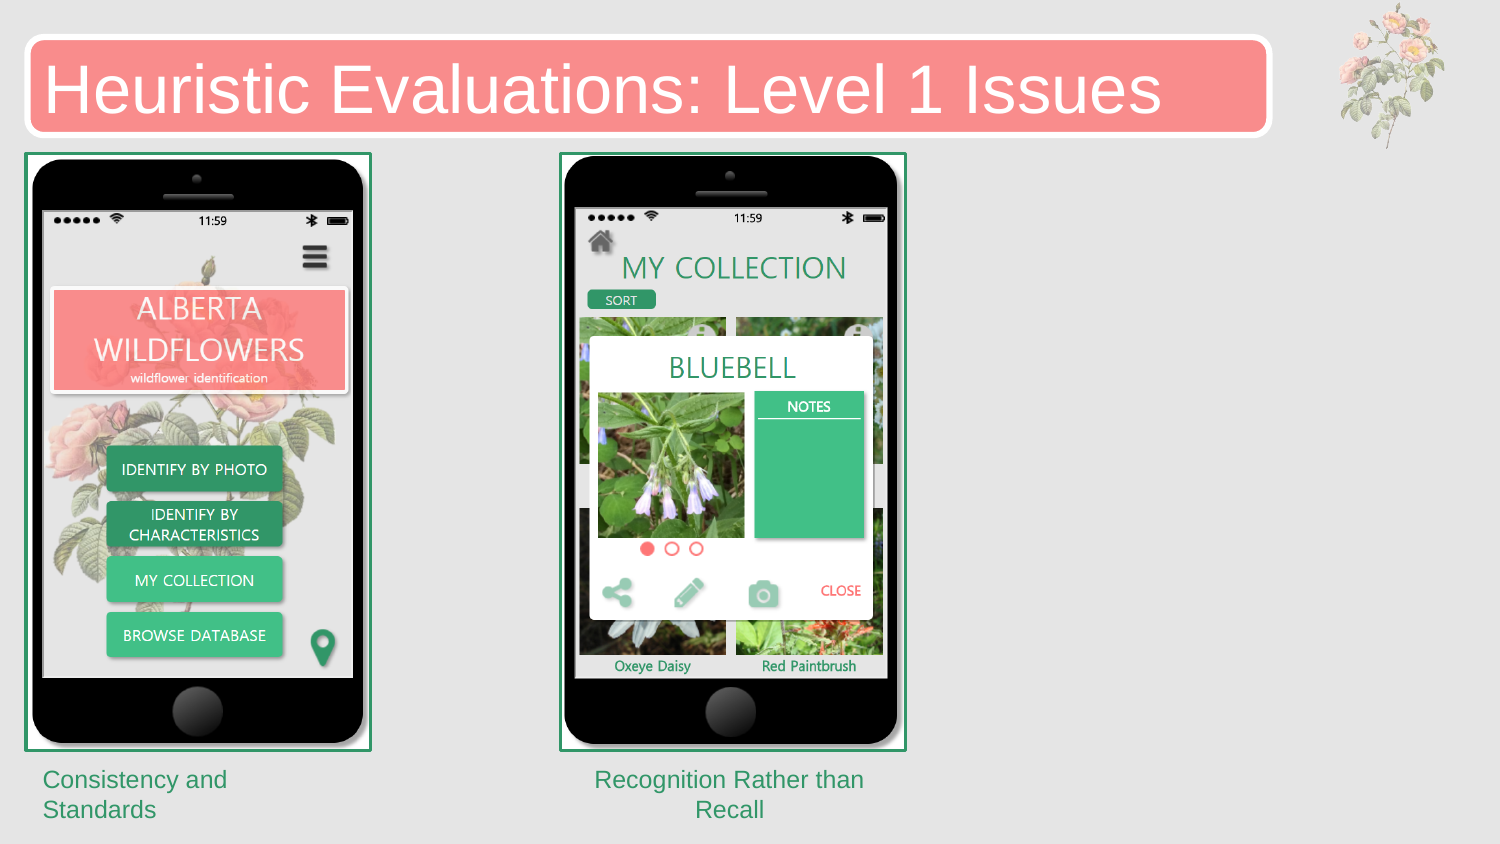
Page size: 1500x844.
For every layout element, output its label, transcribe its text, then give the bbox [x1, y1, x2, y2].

text_box Consistency and Standards [27, 756, 364, 813]
picture [27, 154, 370, 749]
text_box Heuristic Evaluations: Level 1 Issues [27, 37, 1270, 136]
picture [561, 154, 905, 750]
text_box Recognition Rather than Recall [561, 756, 898, 813]
picture [1337, 0, 1445, 150]
